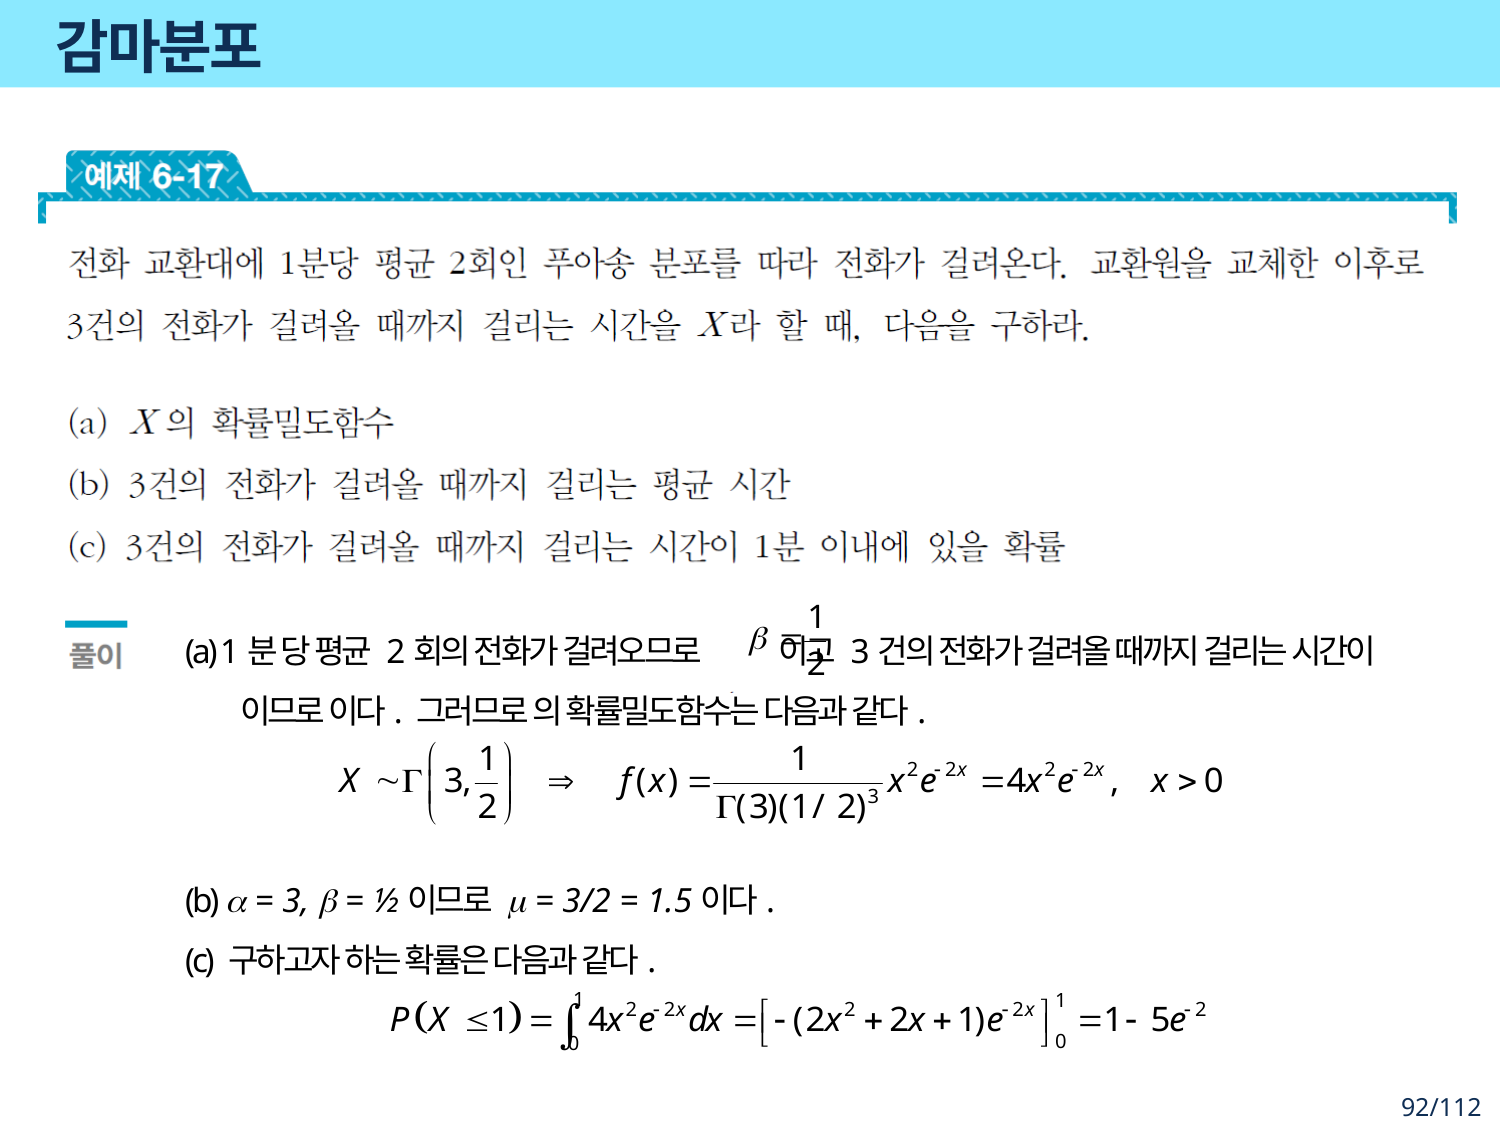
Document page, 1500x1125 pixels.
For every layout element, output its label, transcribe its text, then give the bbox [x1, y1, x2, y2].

title 감마분포 [40, 5, 1288, 84]
picture [30, 138, 1488, 693]
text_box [383, 983, 1211, 1058]
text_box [334, 735, 1226, 835]
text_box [742, 597, 832, 683]
